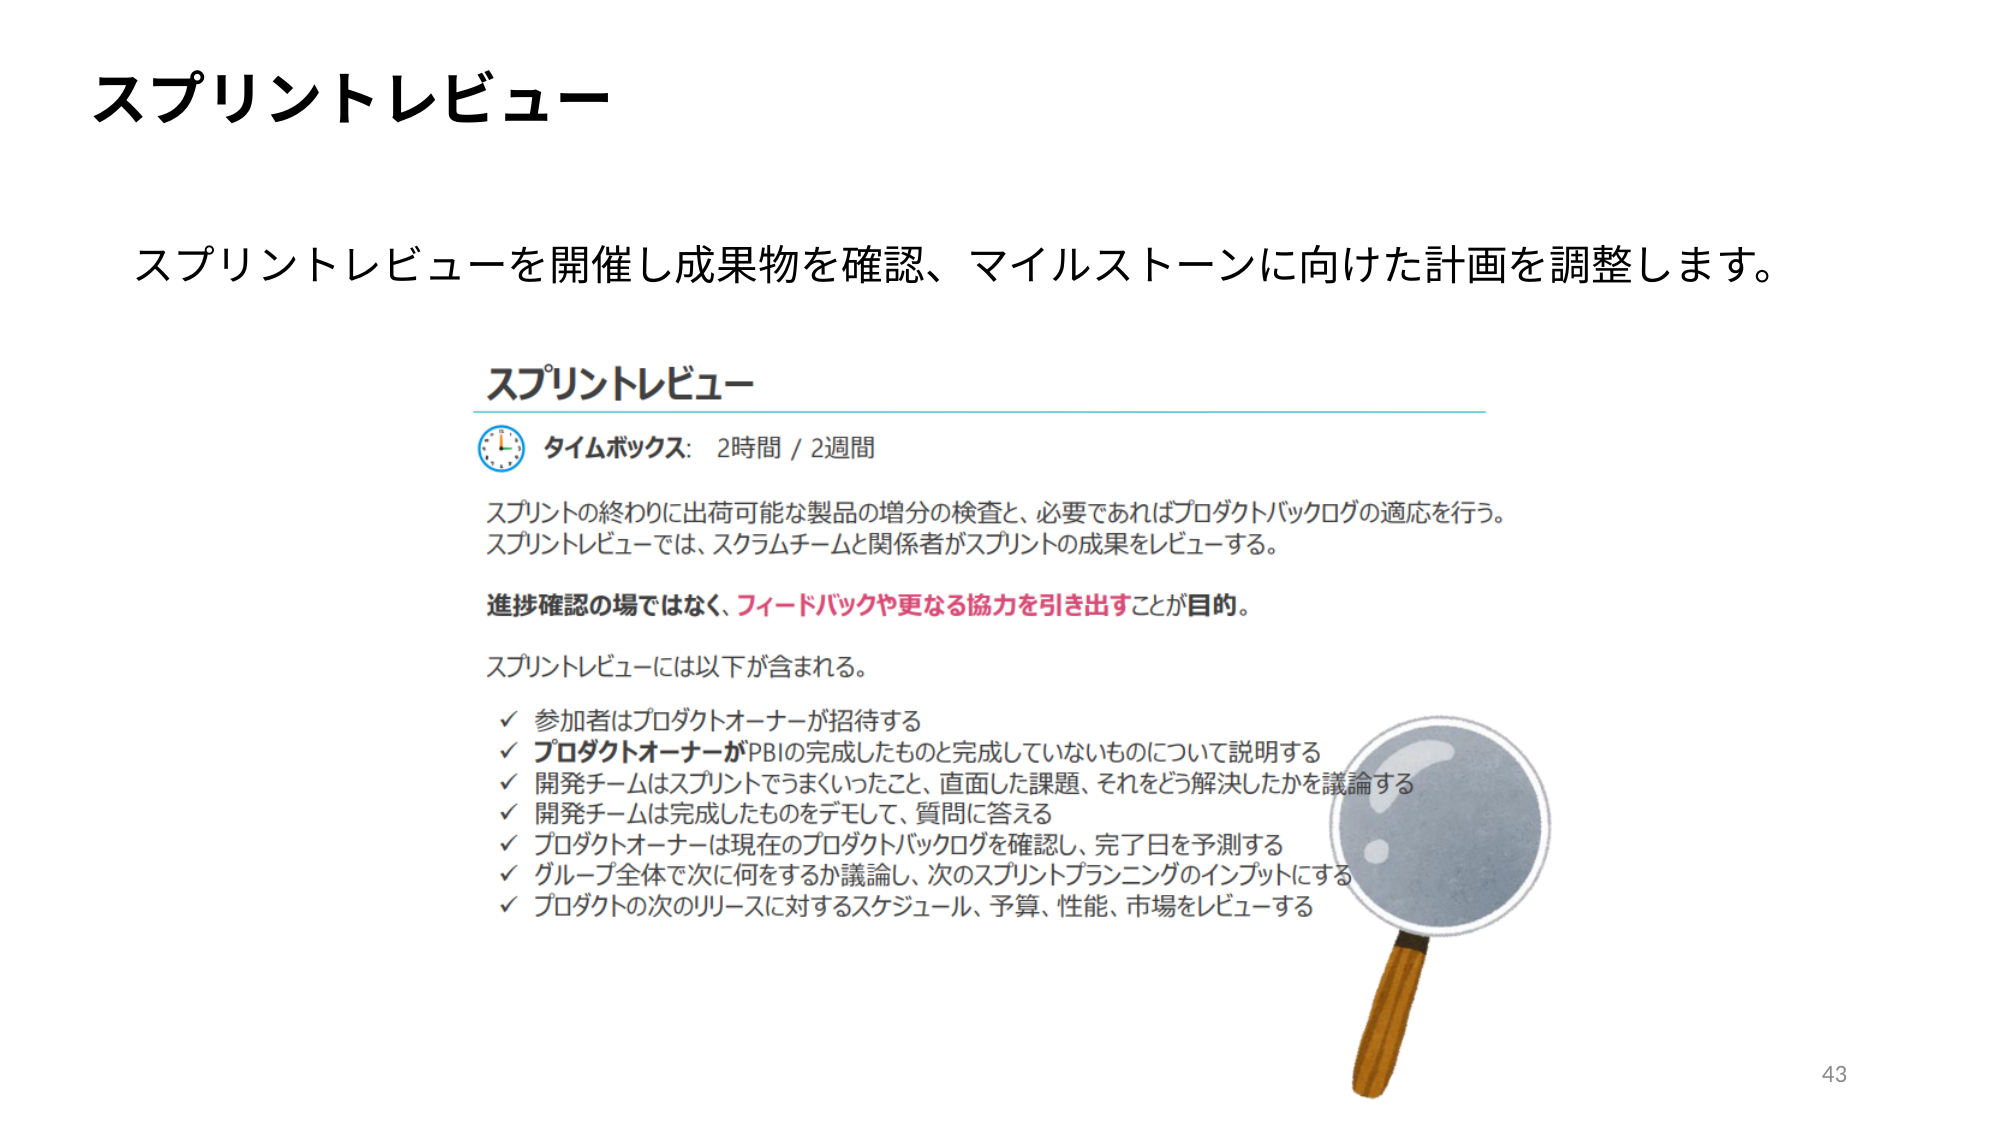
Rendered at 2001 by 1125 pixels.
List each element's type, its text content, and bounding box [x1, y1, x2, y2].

slide_number 43 [1553, 1042, 1863, 1103]
picture [468, 355, 1553, 1107]
text_box スプリントレビューを開催し成果物を確認、マイルストーンに向けた計画を調整します。 [117, 214, 1904, 363]
text_box スプリントレビュー [74, 54, 1454, 140]
